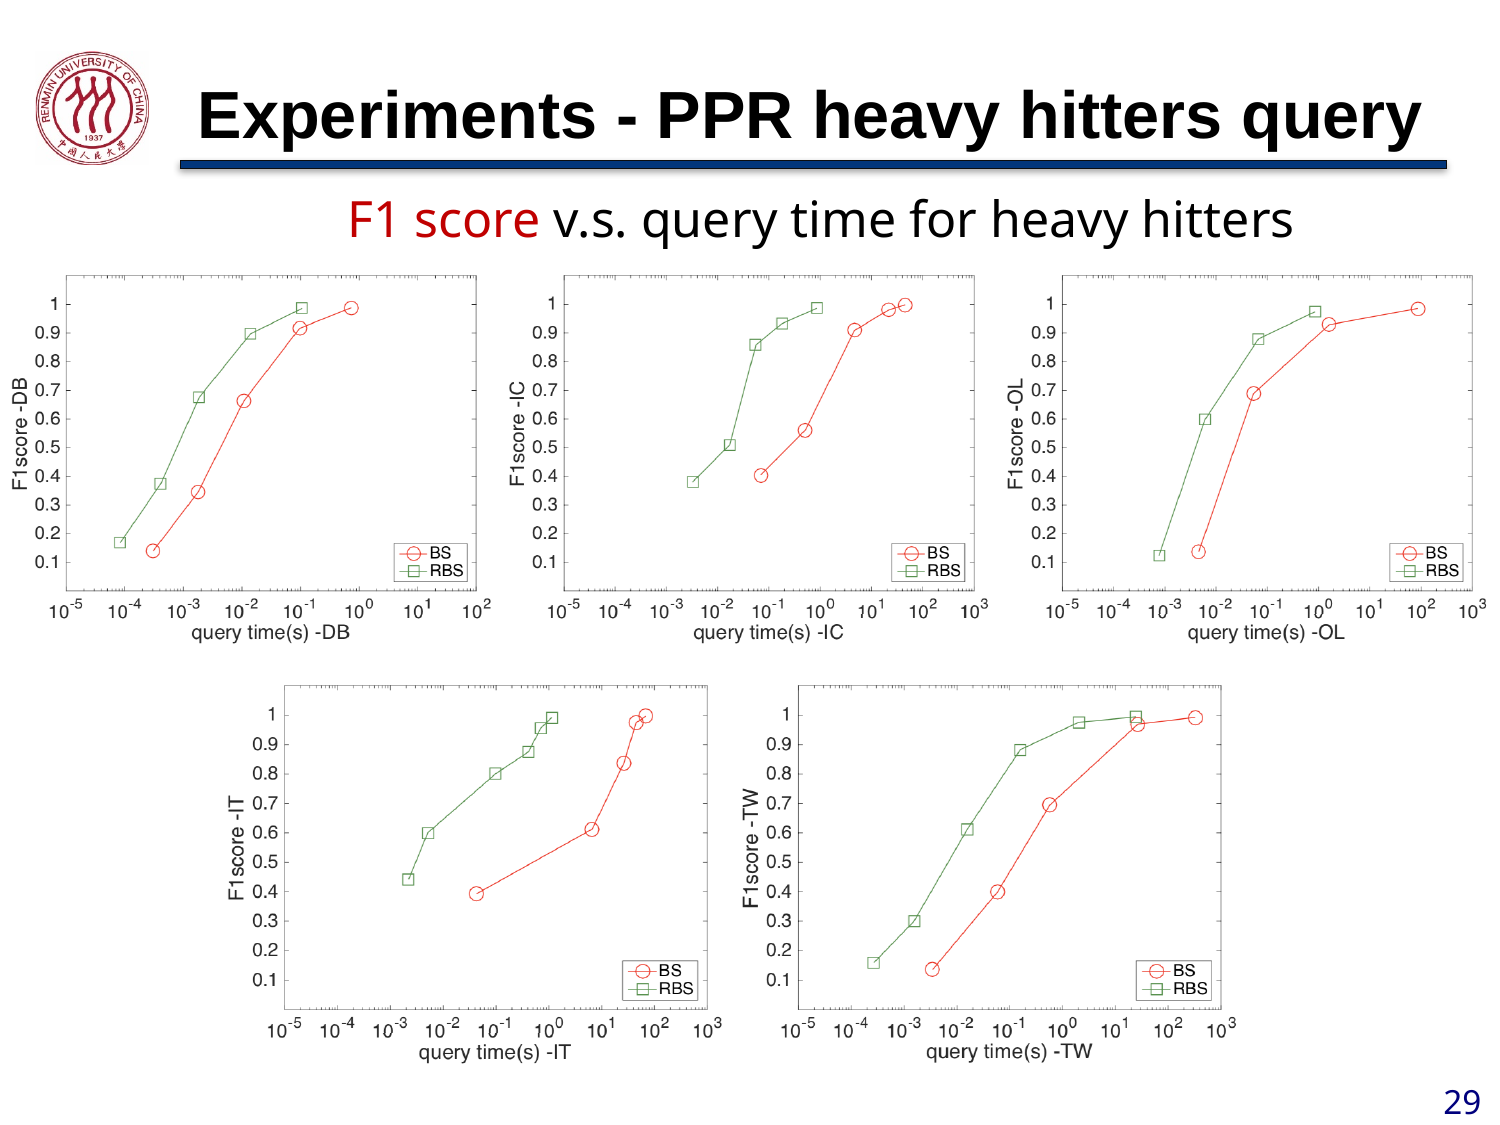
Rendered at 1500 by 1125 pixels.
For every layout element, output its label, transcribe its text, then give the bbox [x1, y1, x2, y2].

text_box F1 score v.s. query time for heavy hitters [332, 179, 1365, 253]
picture [0, 255, 1500, 661]
picture [218, 662, 1241, 1077]
picture [35, 51, 149, 165]
title Experiments - PPR heavy hitters query [182, 18, 1500, 205]
